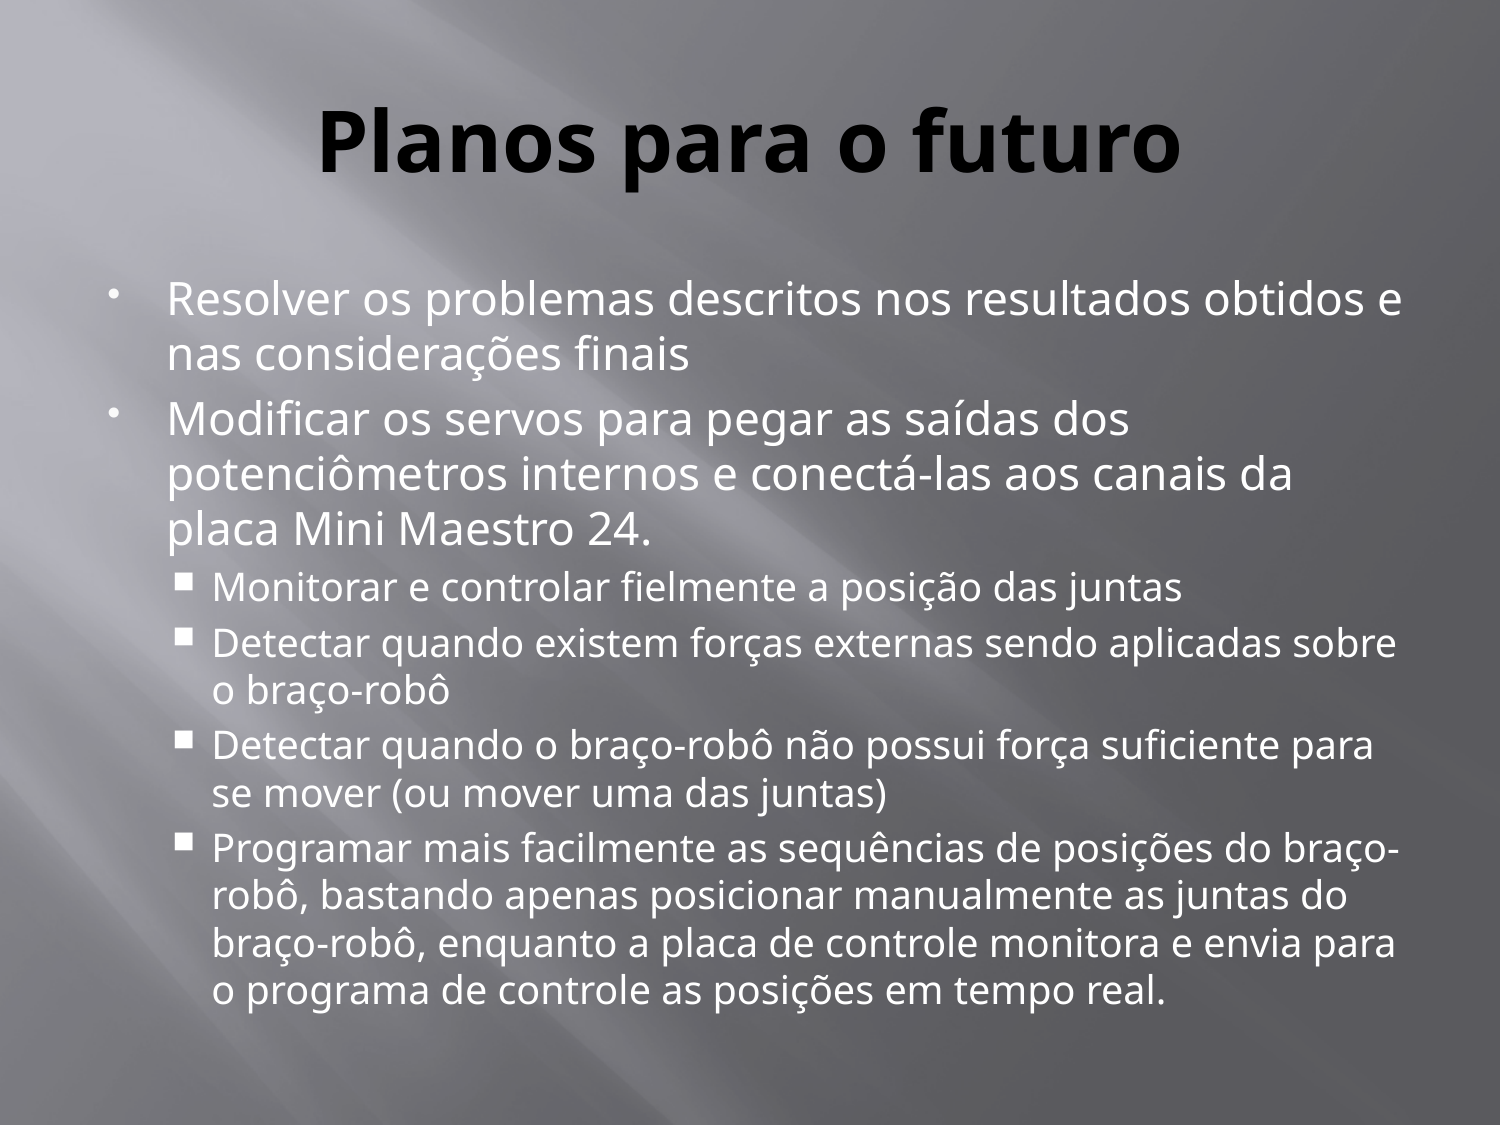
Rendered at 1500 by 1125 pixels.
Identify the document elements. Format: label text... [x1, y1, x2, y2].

title Planos para o futuro [75, 45, 1425, 233]
list Resolver os problemas descritos nos resultados obtidos e nas considerações finais Modificar os servos para pegar as saídas dos potenciômetros internos e conectá-las aos canais da placa Mini Maestro 24. Monitorar e controlar fielmente a posição das juntas Detectar quando existem forças externas sendo aplicadas sobre o braço-robô Detectar quando o braço-robô não possui força suficiente para se mover (ou mover uma das juntas) Programar mais facilmente as sequências de posições do braço-robô, bastando apenas posicionar manualmente as juntas do braço-robô, enquanto a placa de controle monitora e envia para o programa de controle as posições em tempo real. [75, 262, 1425, 1035]
